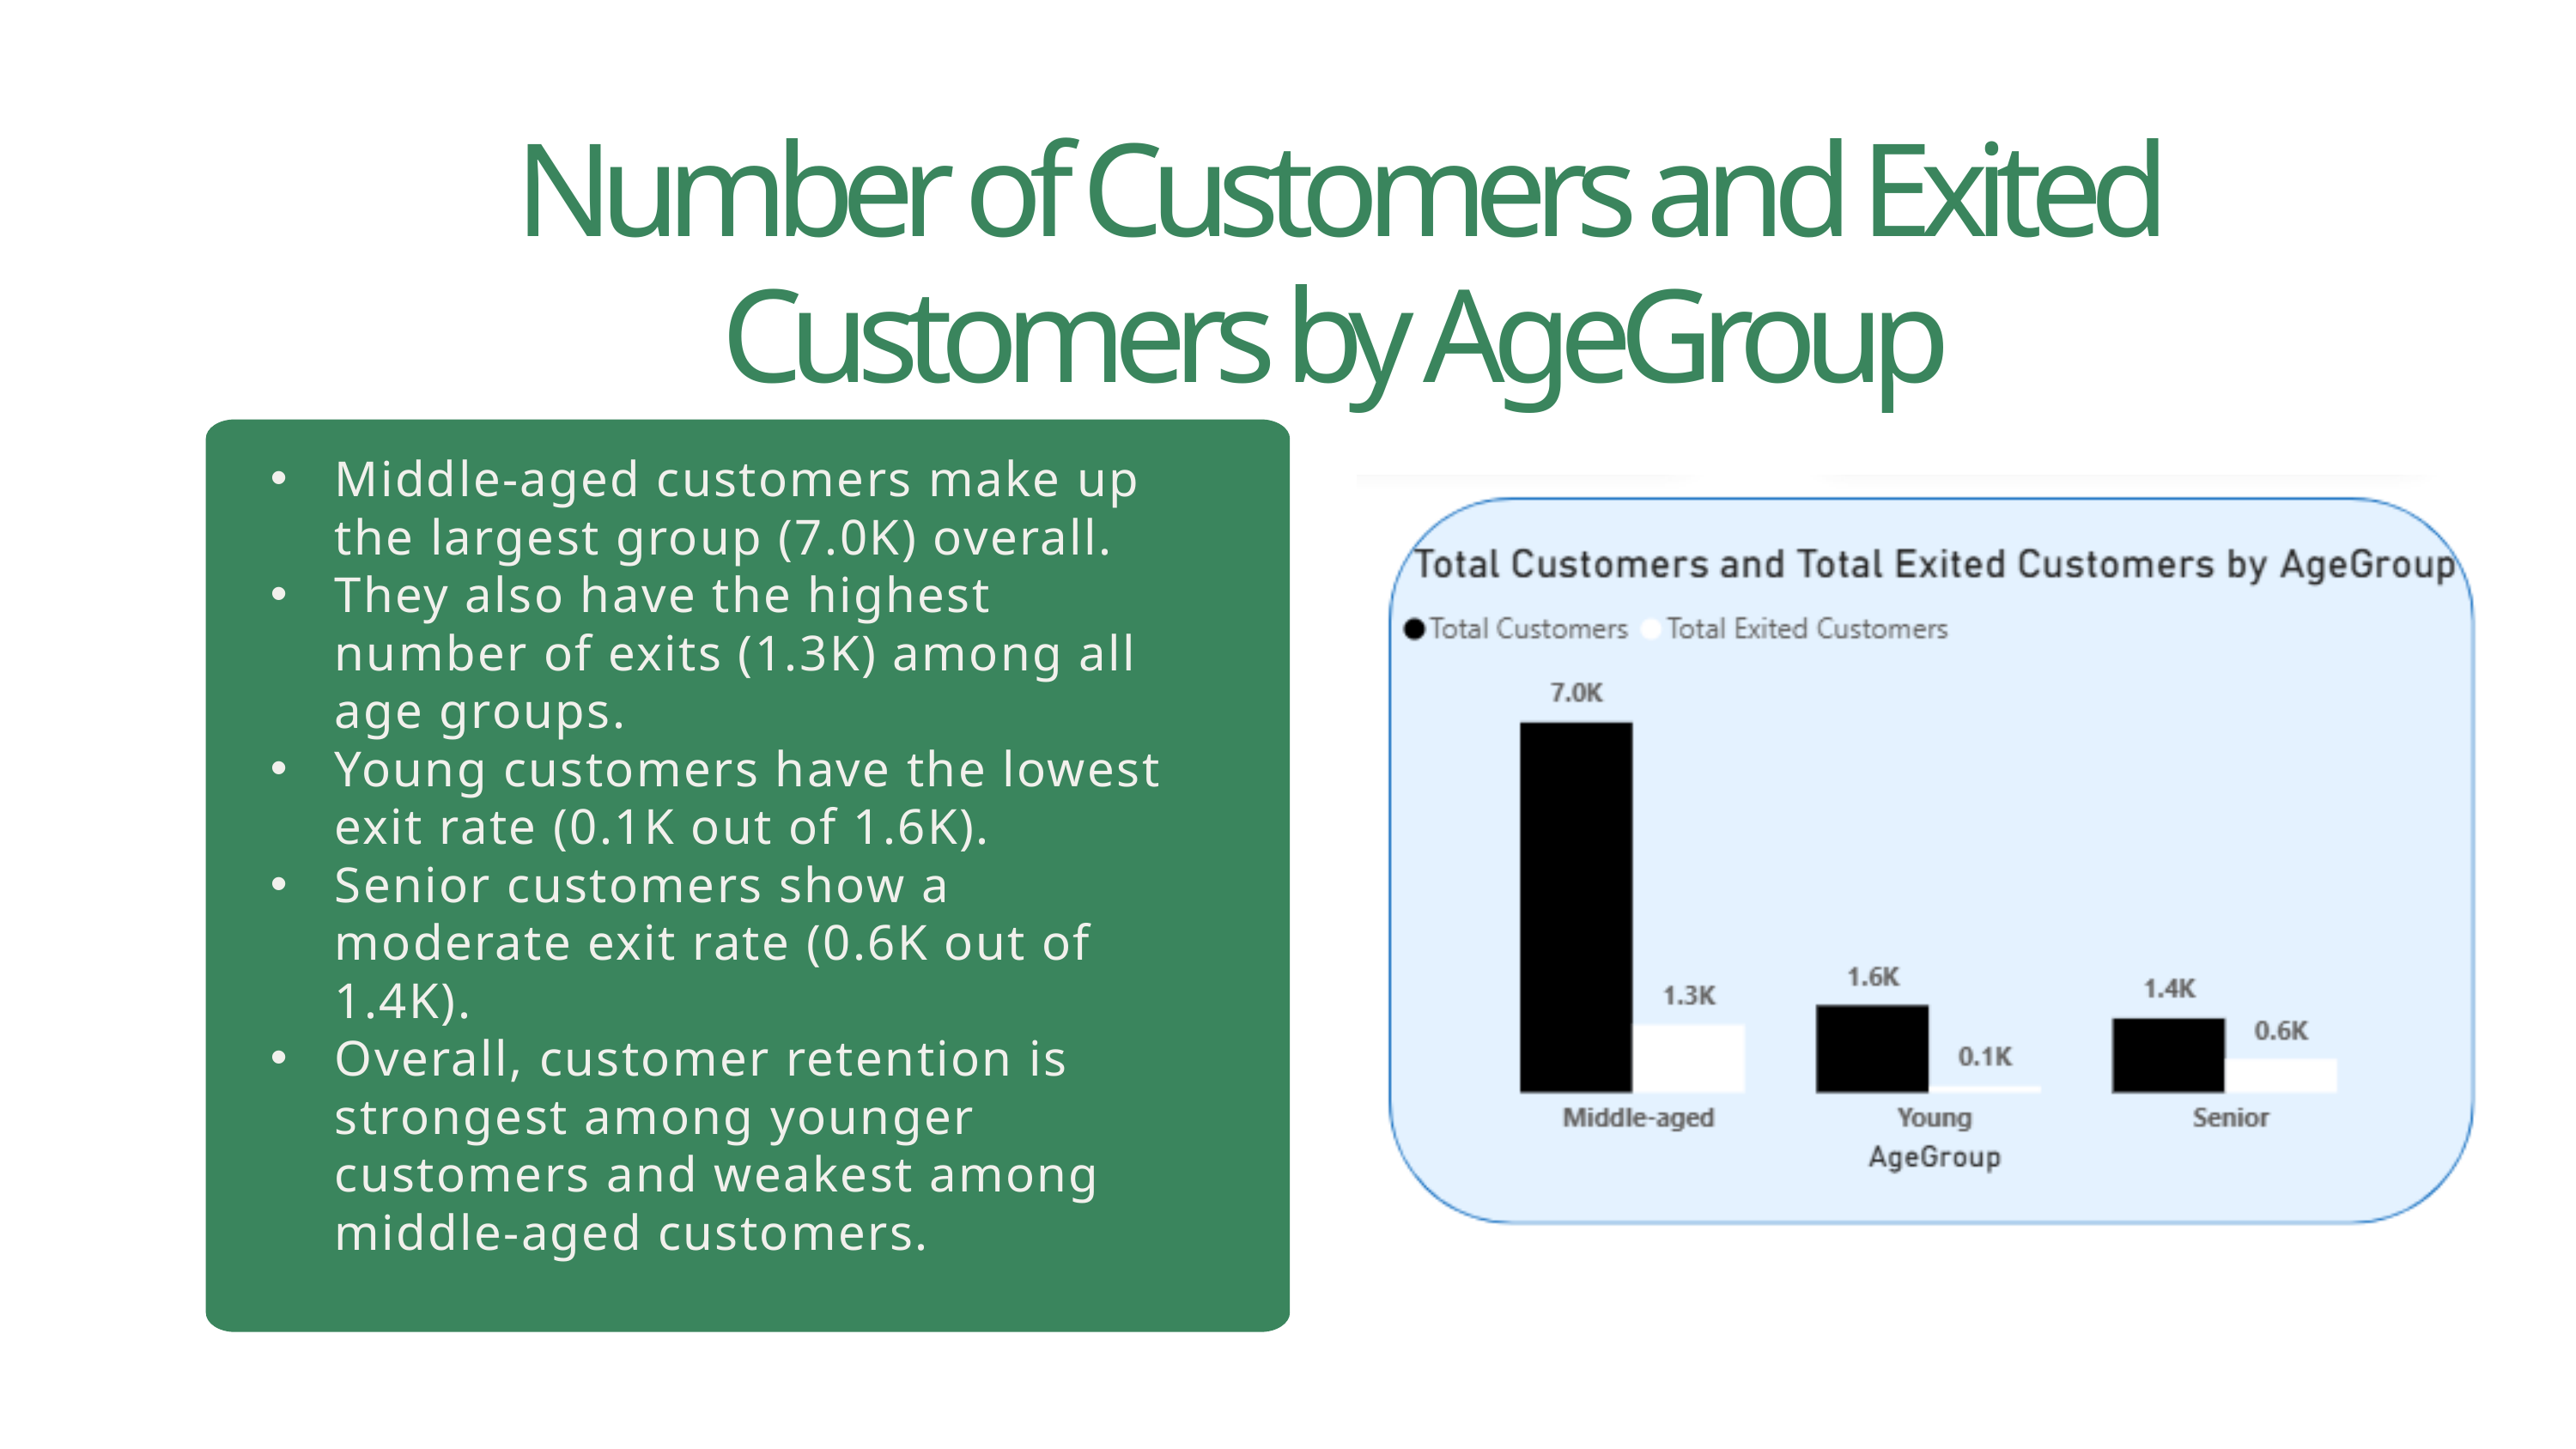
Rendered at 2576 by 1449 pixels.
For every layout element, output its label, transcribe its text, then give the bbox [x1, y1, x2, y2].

text_box Number of Customers and Exited Customers by AgeGroup [386, 116, 2287, 409]
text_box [205, 419, 1291, 1332]
picture [1357, 475, 2500, 1254]
